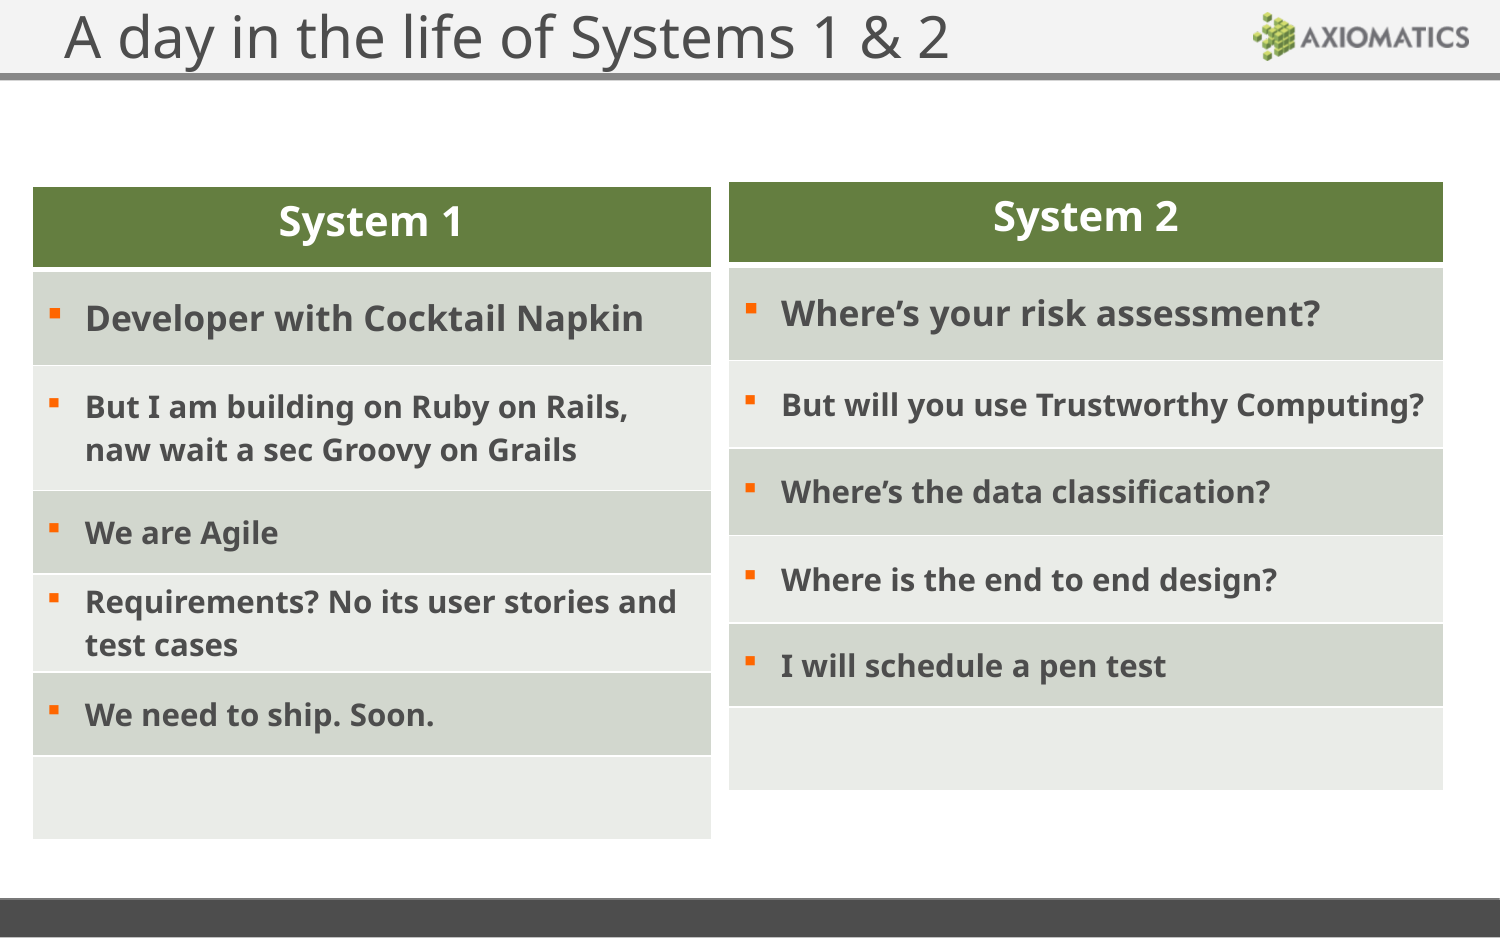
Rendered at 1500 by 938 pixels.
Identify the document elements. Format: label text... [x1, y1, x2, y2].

table_cell Where is the end to end design? [729, 536, 1443, 622]
table_cell We need to ship. Soon. [33, 673, 711, 755]
table_cell [729, 708, 1443, 790]
table_cell Developer with Cocktail Napkin [33, 272, 711, 365]
table_cell Where’s the data classification? [729, 449, 1443, 535]
picture [1436, 12, 1469, 61]
table_cell We are Agile [33, 491, 711, 573]
table_header System 1 [33, 187, 711, 267]
table_cell I will schedule a pen test [729, 624, 1443, 706]
title A day in the life of Systems 1 & 2 [64, 0, 1436, 95]
table_cell Where’s your risk assessment? [729, 268, 1443, 360]
table_header System 2 [729, 182, 1443, 262]
table_cell But will you use Trustworthy Computing? [729, 361, 1443, 447]
table_cell [33, 757, 711, 839]
table_cell Requirements? No its user stories and test cases [33, 575, 711, 671]
table_cell But I am building on Ruby on Rails, naw wait a sec Groovy on Grails [33, 366, 711, 490]
